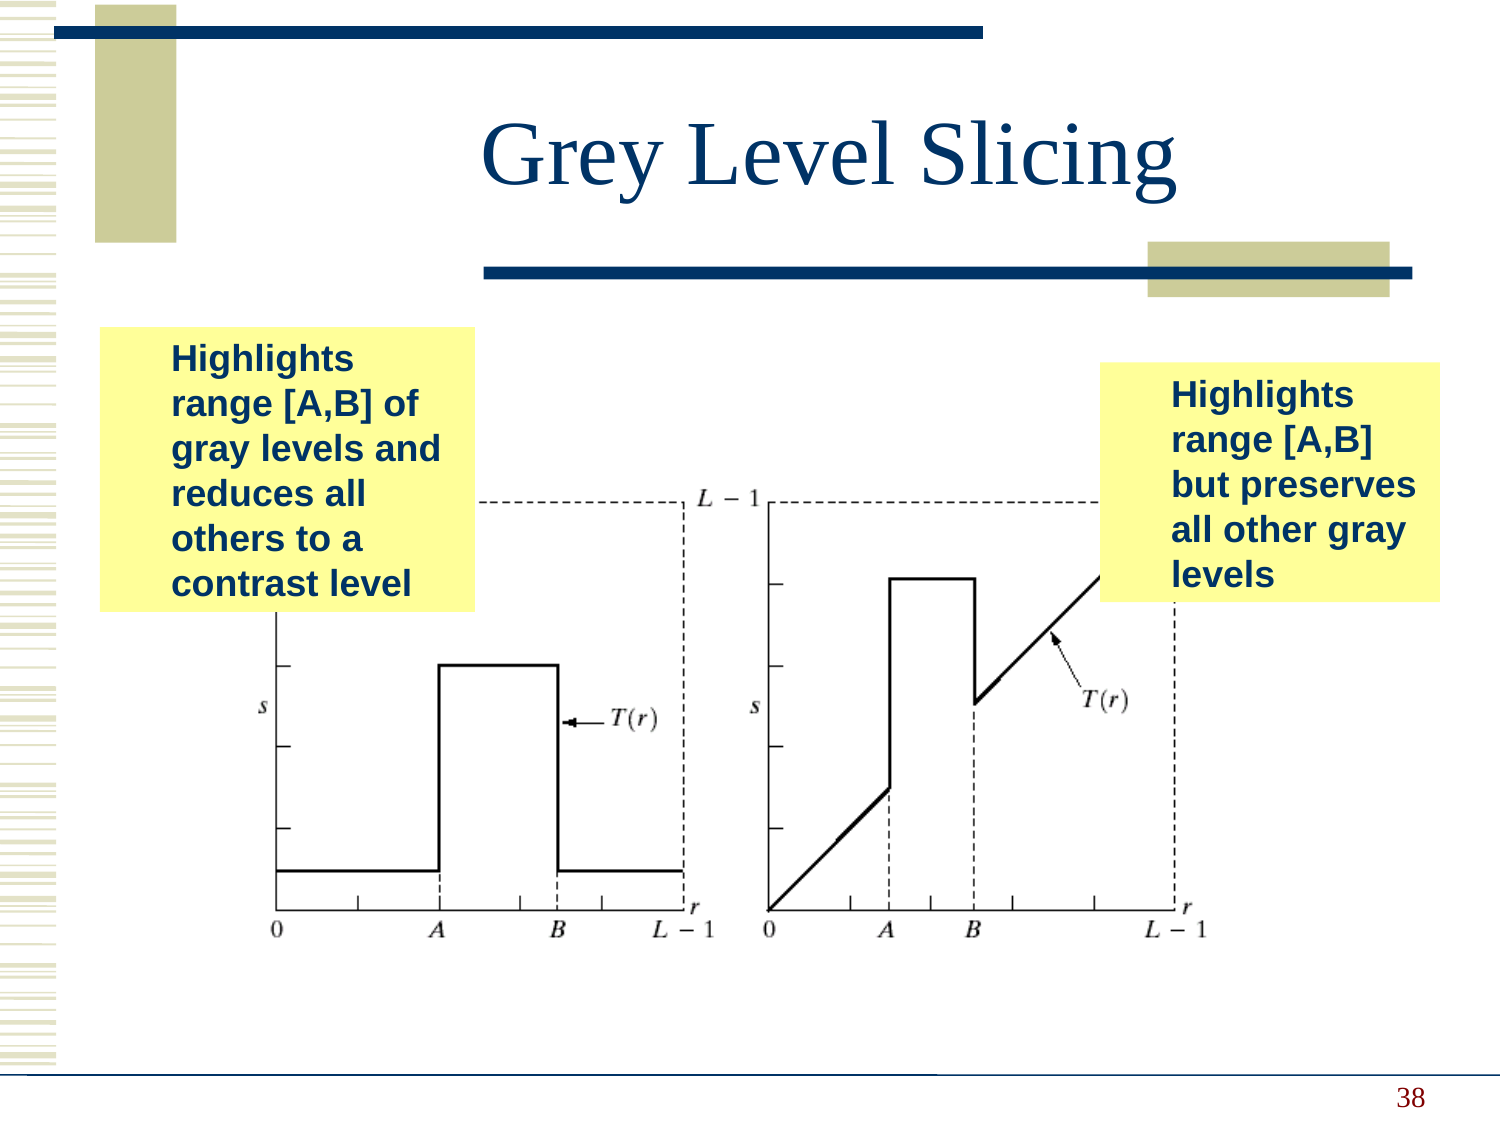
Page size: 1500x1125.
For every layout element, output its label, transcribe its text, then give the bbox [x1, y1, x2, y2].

text_box 38 [1080, 1046, 1441, 1121]
text_box Highlights range [A,B] but preserves all other gray levels [1100, 362, 1440, 603]
title Grey Level Slicing [224, 62, 1436, 251]
text_box Highlights range [A,B] of gray levels and reduces all others to a contrast level [99, 327, 475, 612]
picture [199, 474, 1226, 965]
